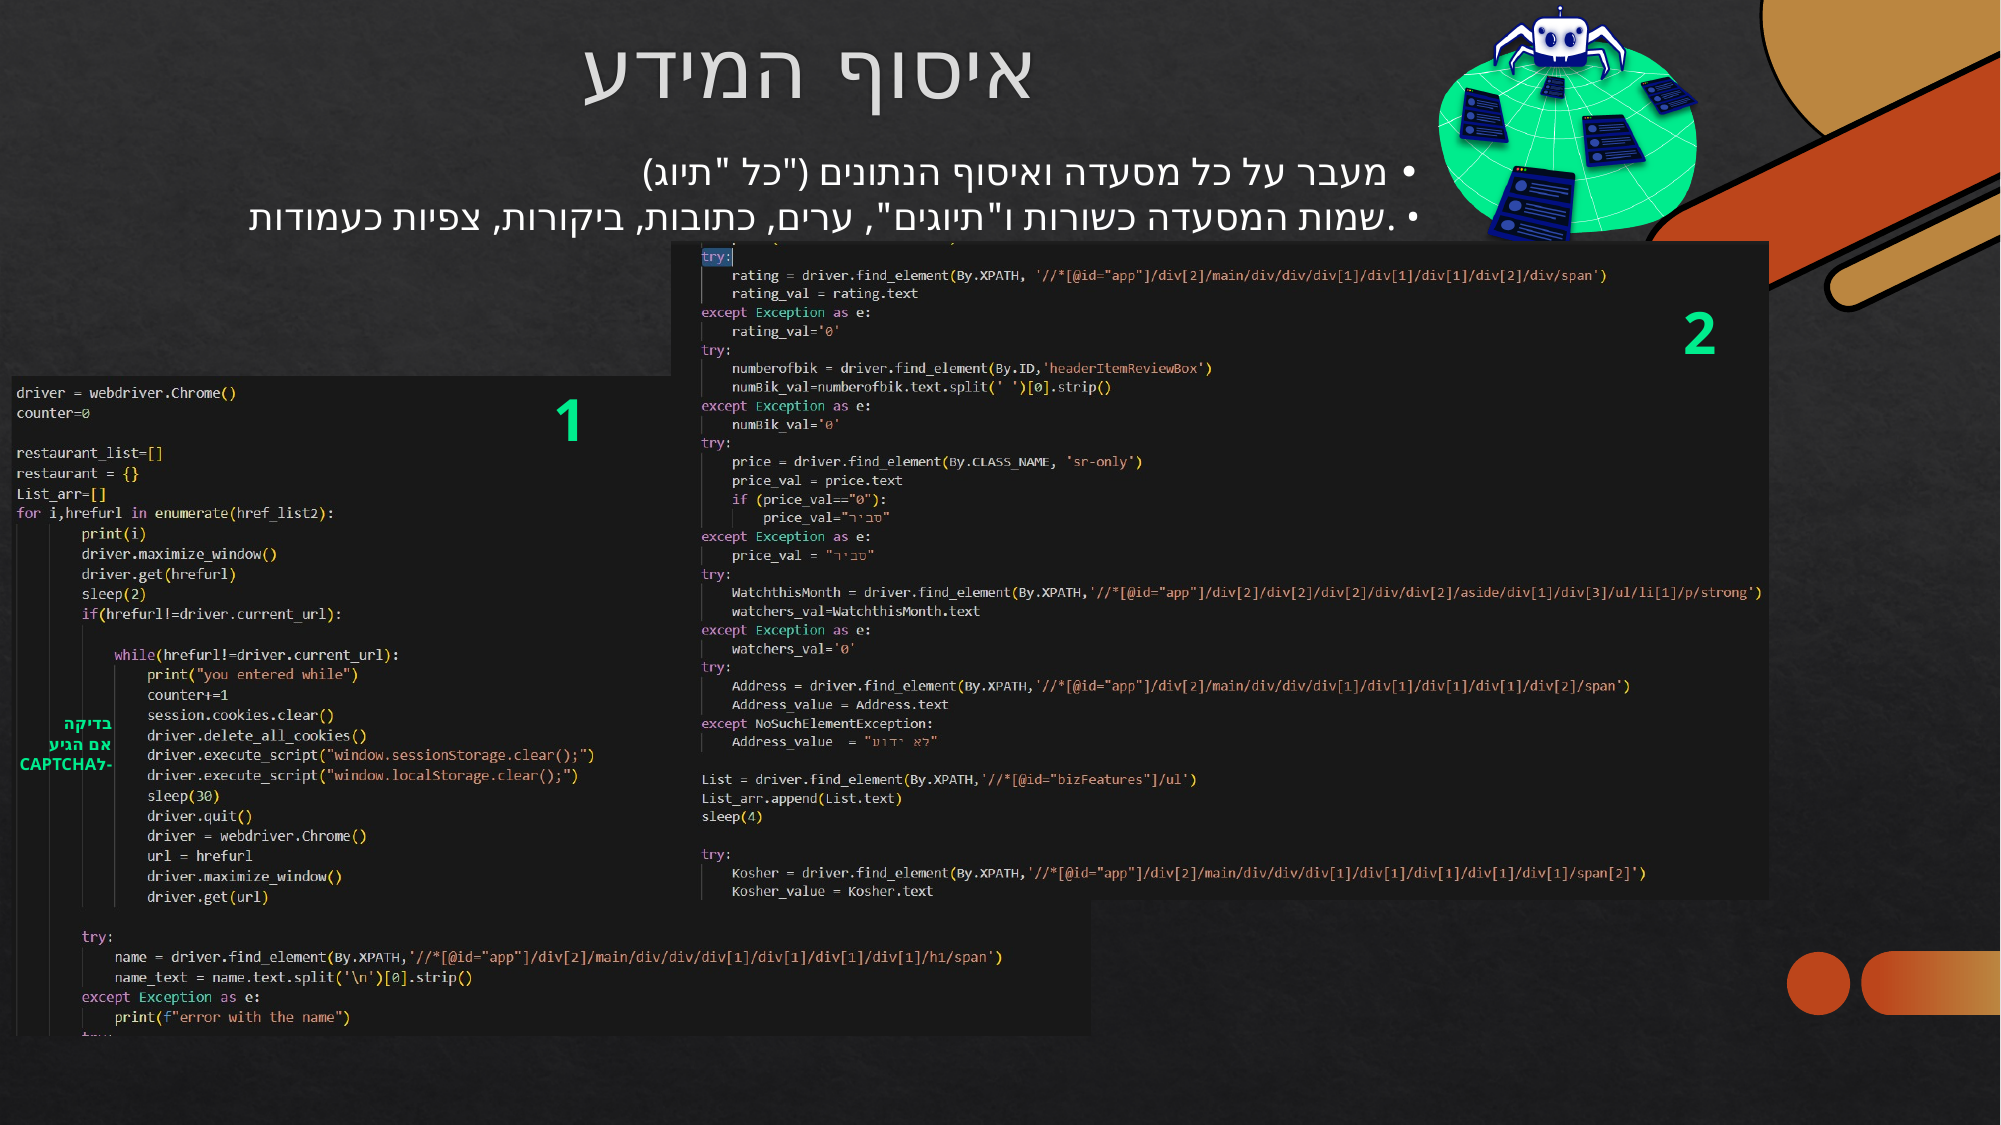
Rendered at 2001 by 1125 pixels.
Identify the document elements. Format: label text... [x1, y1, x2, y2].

text_box (כל "תיוג") מעבר על כל מסעדה ואיסוף הנתונים • שמות המסעדה כשורות ו"תיוגים", ערים, כתובות, ביקורות, צפיות כעמודות. • [0, 95, 1426, 245]
picture [11, 0, 1769, 1036]
slide_number 7 [1724, 965, 1849, 1025]
title איסוף המידע [487, 0, 1133, 95]
